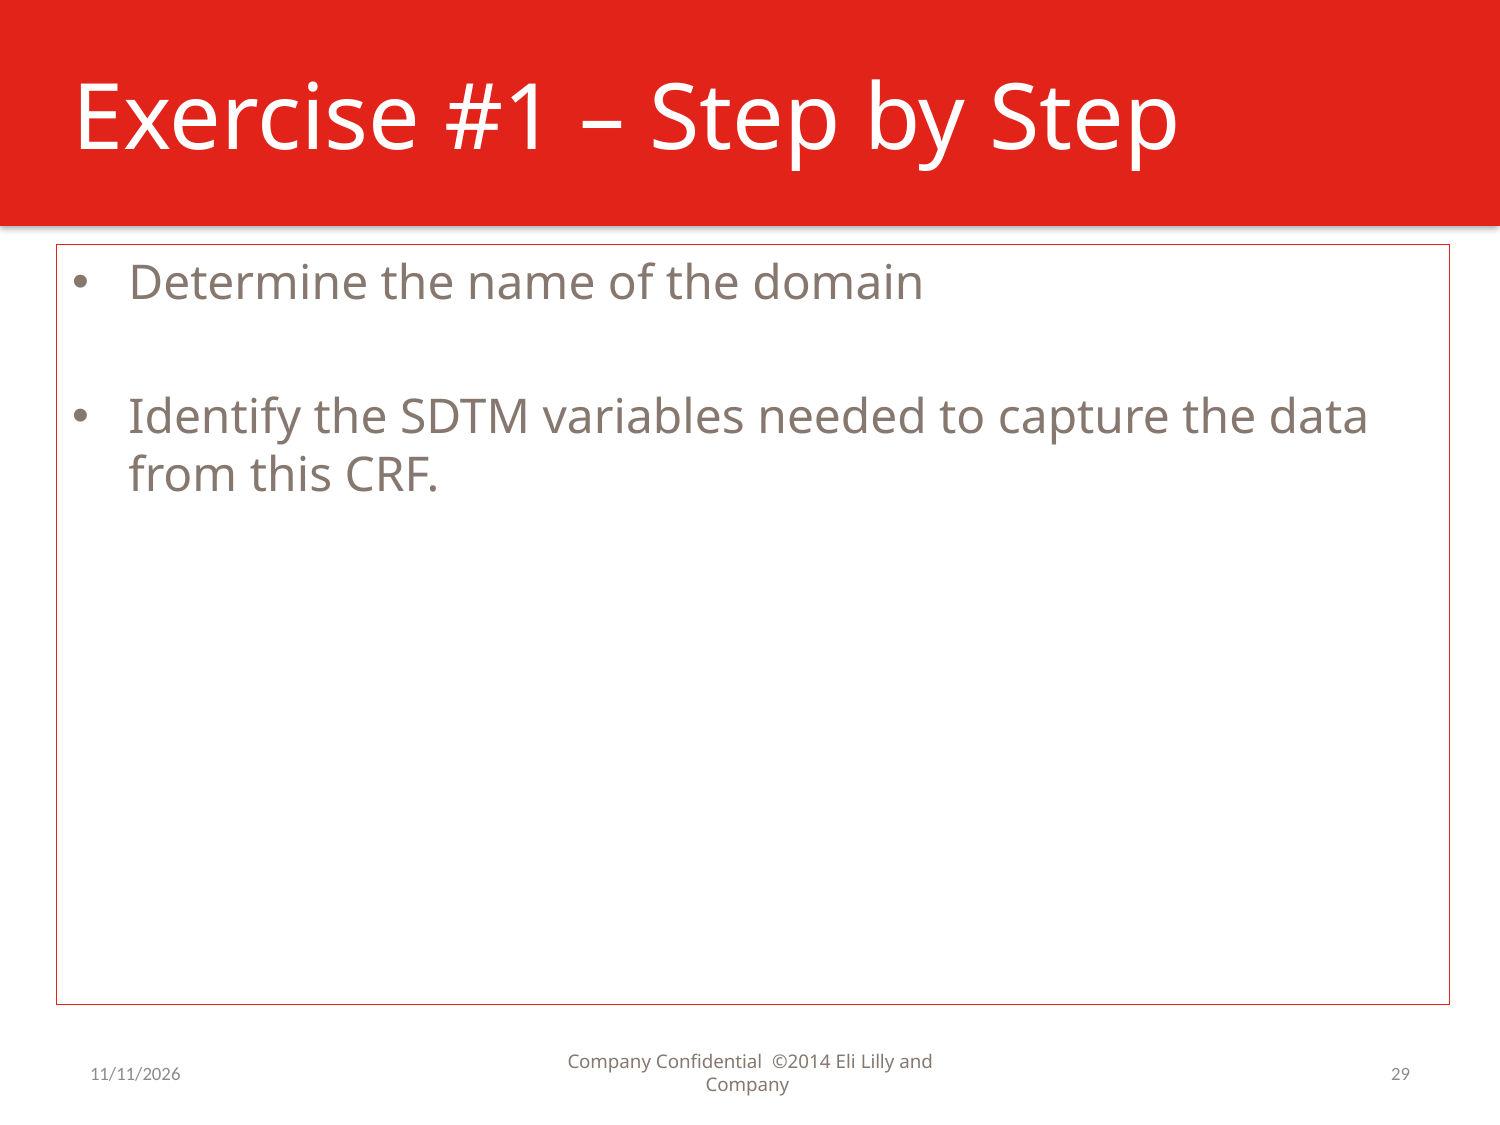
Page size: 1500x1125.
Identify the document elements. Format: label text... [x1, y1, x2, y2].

footer Company Confidential ©2014 Eli Lilly and Company [512, 1042, 988, 1103]
list Determine the name of the domain Identify the SDTM variables needed to capture the data from this CRF. [56, 244, 1450, 1005]
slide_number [75, 1042, 425, 1103]
slide_number 29 [1074, 1042, 1425, 1103]
title Exercise #1 – Step by Step [56, 19, 1450, 207]
